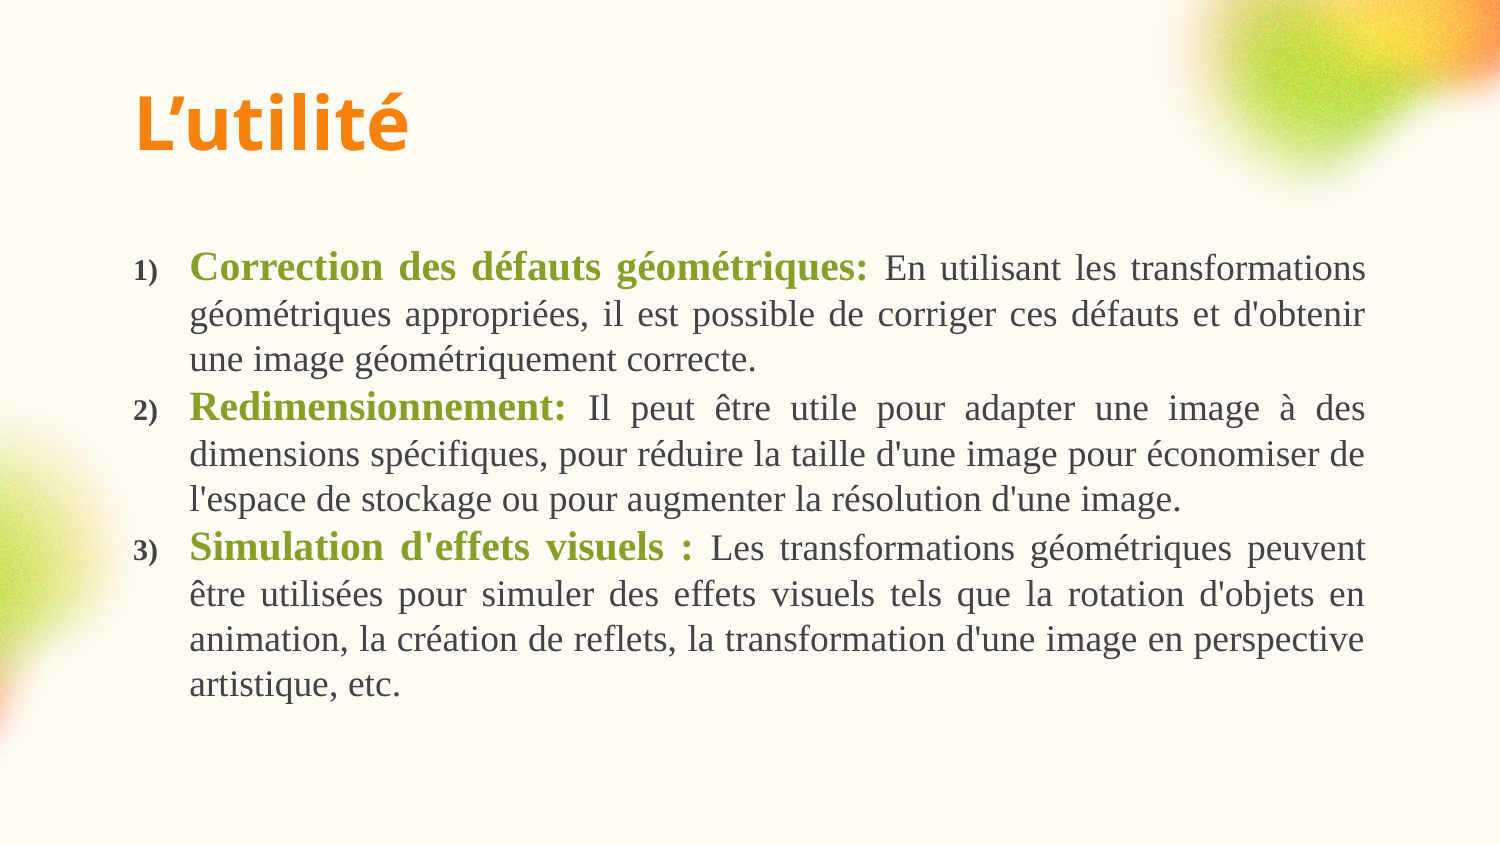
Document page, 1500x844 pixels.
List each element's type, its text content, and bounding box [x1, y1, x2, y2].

title L’utilité [118, 72, 1382, 167]
list Correction des défauts géométriques: En utilisant les transformations géométriques appropriées, il est possible de corriger ces défauts et d'obtenir une image géométriquement correcte. Redimensionnement: Il peut être utile pour adapter une image à des dimensions spécifiques, pour réduire la taille d'une image pour économiser de l'espace de stockage ou pour augmenter la résolution d'une image. Simulation d'effets visuels : Les transformations géométriques peuvent être utilisées pour simuler des effets visuels tels que la rotation d'objets en animation, la création de reflets, la transformation d'une image en perspective artistique, etc. [118, 223, 1382, 730]
picture [0, 0, 1500, 842]
